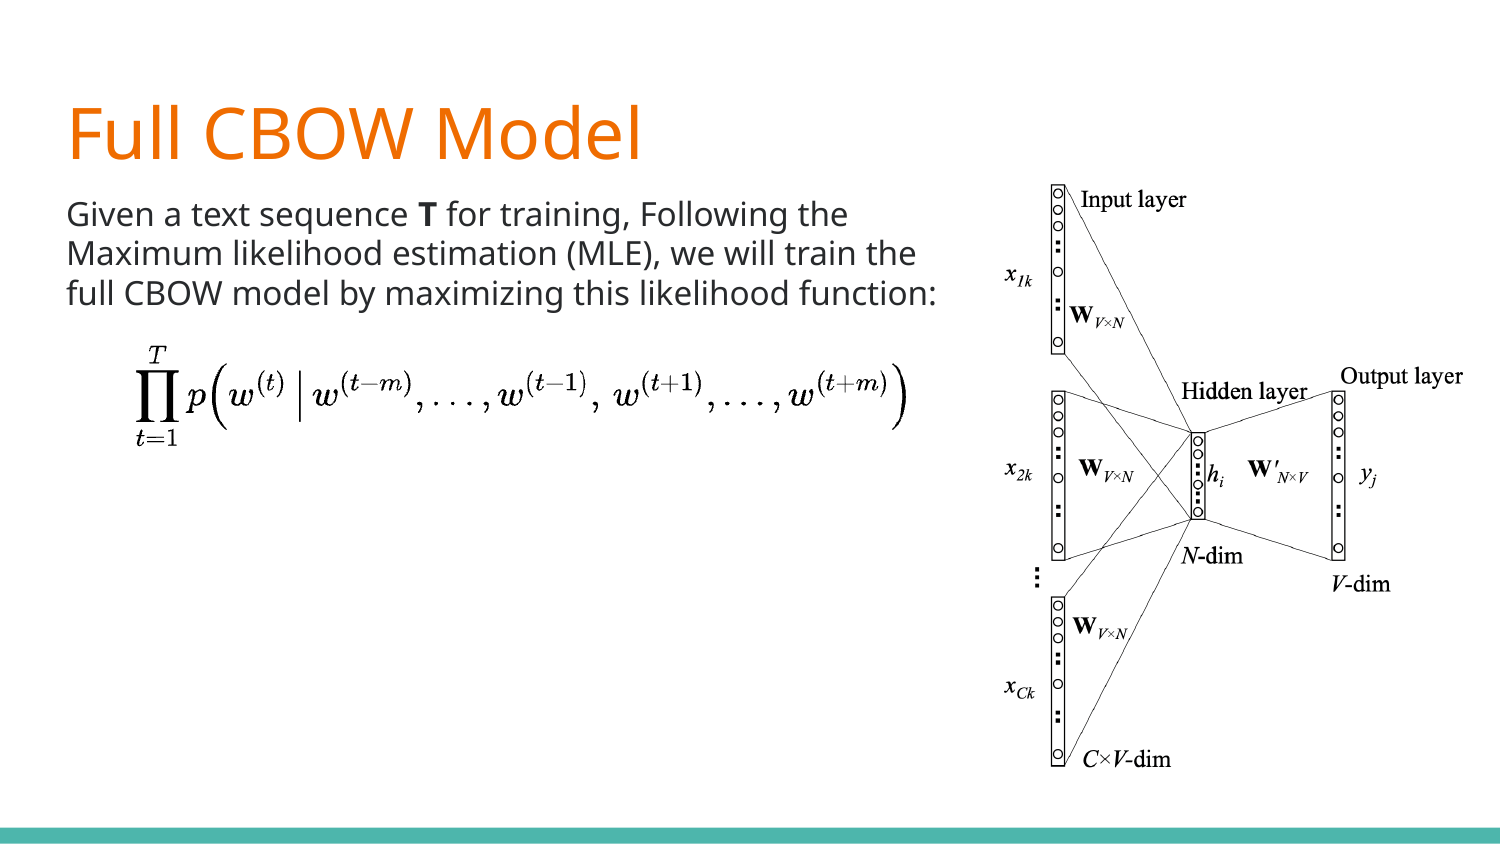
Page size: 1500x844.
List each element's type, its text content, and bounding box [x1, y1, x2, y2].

title Full CBOW Model [51, 72, 1449, 177]
picture [968, 167, 1477, 789]
text_box Given a text sequence T for training, Following the Maximum likelihood estimation (MLE), we will train the full CBOW model by maximizing this likelihood function: [51, 177, 963, 328]
picture [118, 328, 919, 459]
